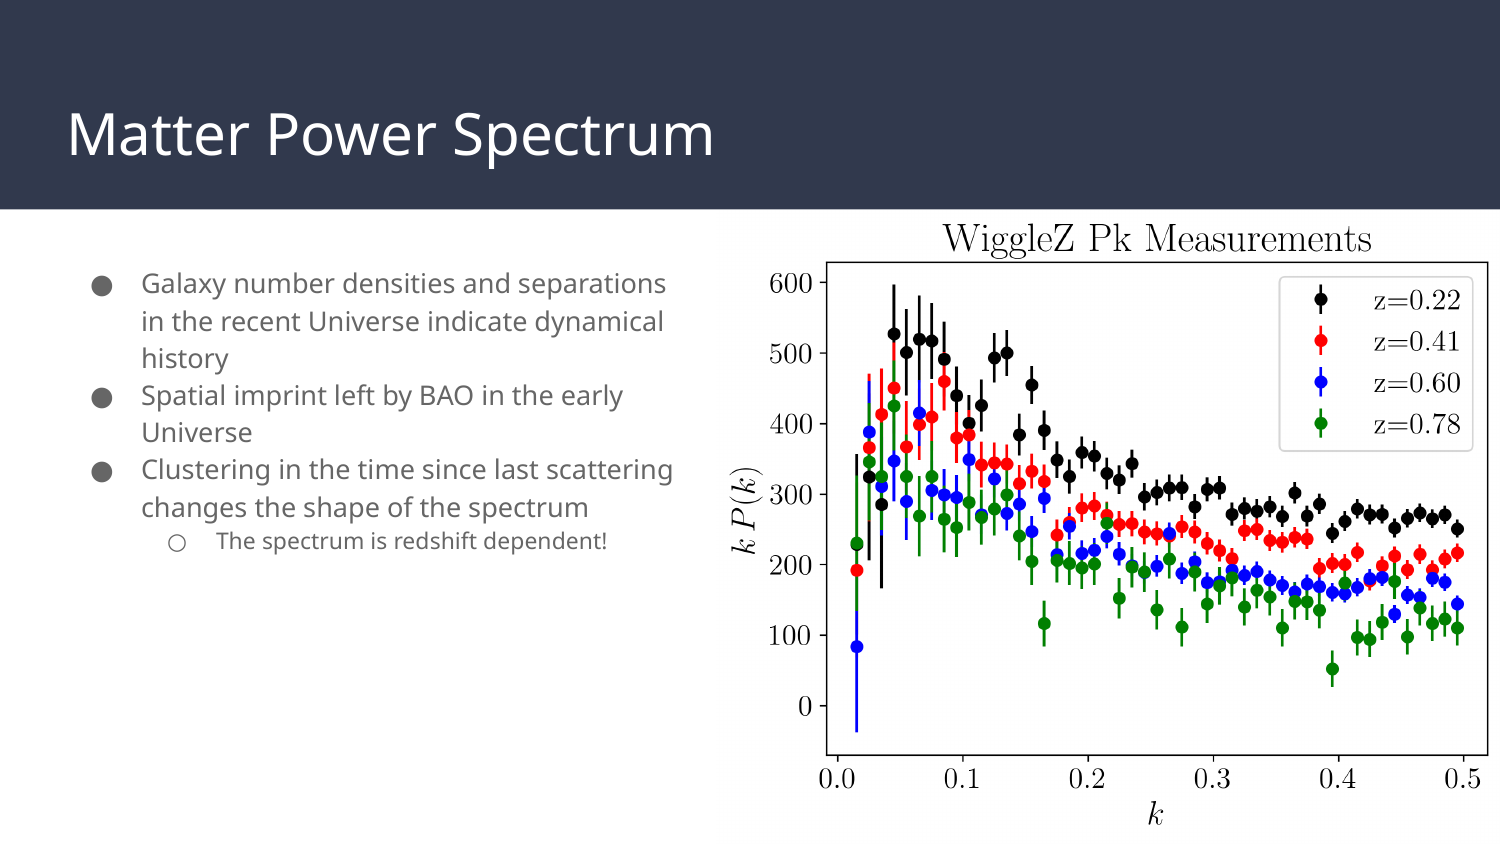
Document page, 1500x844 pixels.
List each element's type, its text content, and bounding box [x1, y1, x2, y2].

list Galaxy number densities and separations in the recent Universe indicate dynamical history Spatial imprint left by BAO in the early Universe Clustering in the time since last scattering changes the shape of the spectrum The spectrum is redshift dependent! [51, 247, 708, 752]
title Matter Power Spectrum [51, 82, 1449, 185]
picture [716, 210, 1500, 844]
